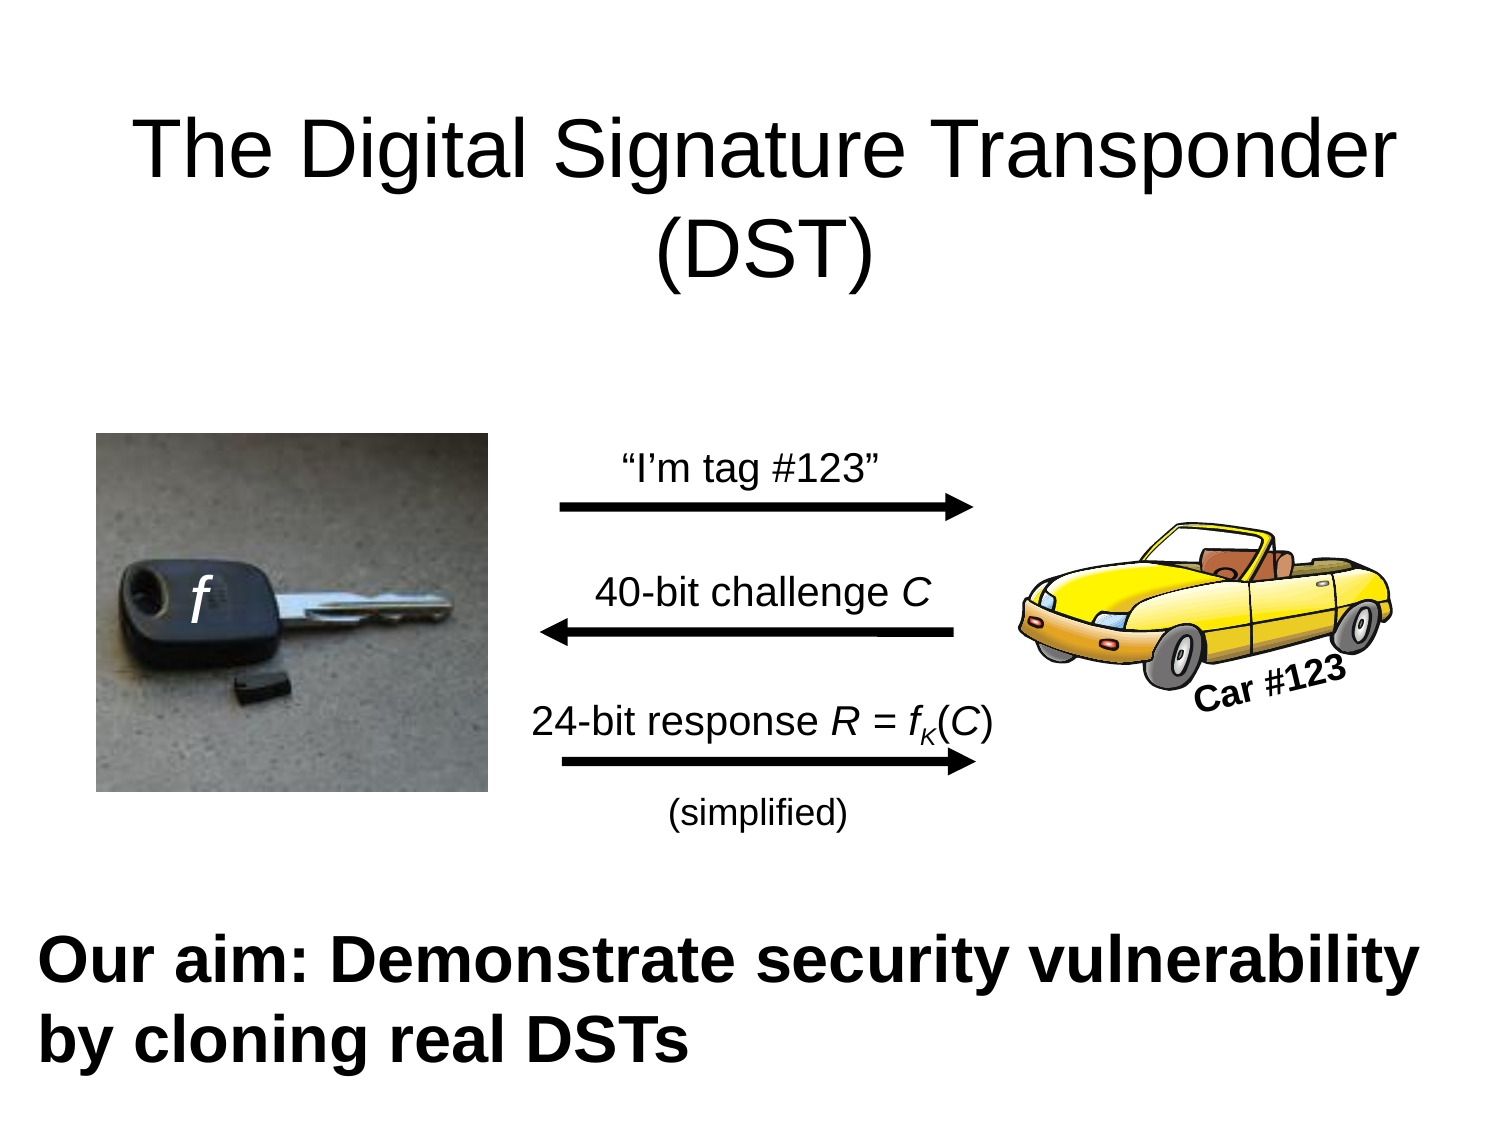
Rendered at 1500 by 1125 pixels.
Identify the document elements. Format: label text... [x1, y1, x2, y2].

text_box 24-bit response R = fK(C) [516, 685, 1010, 758]
title The Digital Signature Transponder (DST) [112, 99, 1419, 288]
text_box (simplified) [653, 780, 864, 840]
text_box [559, 500, 974, 514]
text_box “I’m tag #123” [607, 433, 895, 499]
text_box Our aim: Demonstrate security vulnerability by cloning real DSTs [22, 908, 1456, 1084]
picture [1017, 521, 1393, 692]
text_box 40-bit challenge C [580, 557, 947, 622]
text_box Car #123 [1178, 699, 1324, 732]
text_box [561, 758, 977, 768]
text_box [539, 625, 954, 639]
picture [95, 432, 489, 793]
